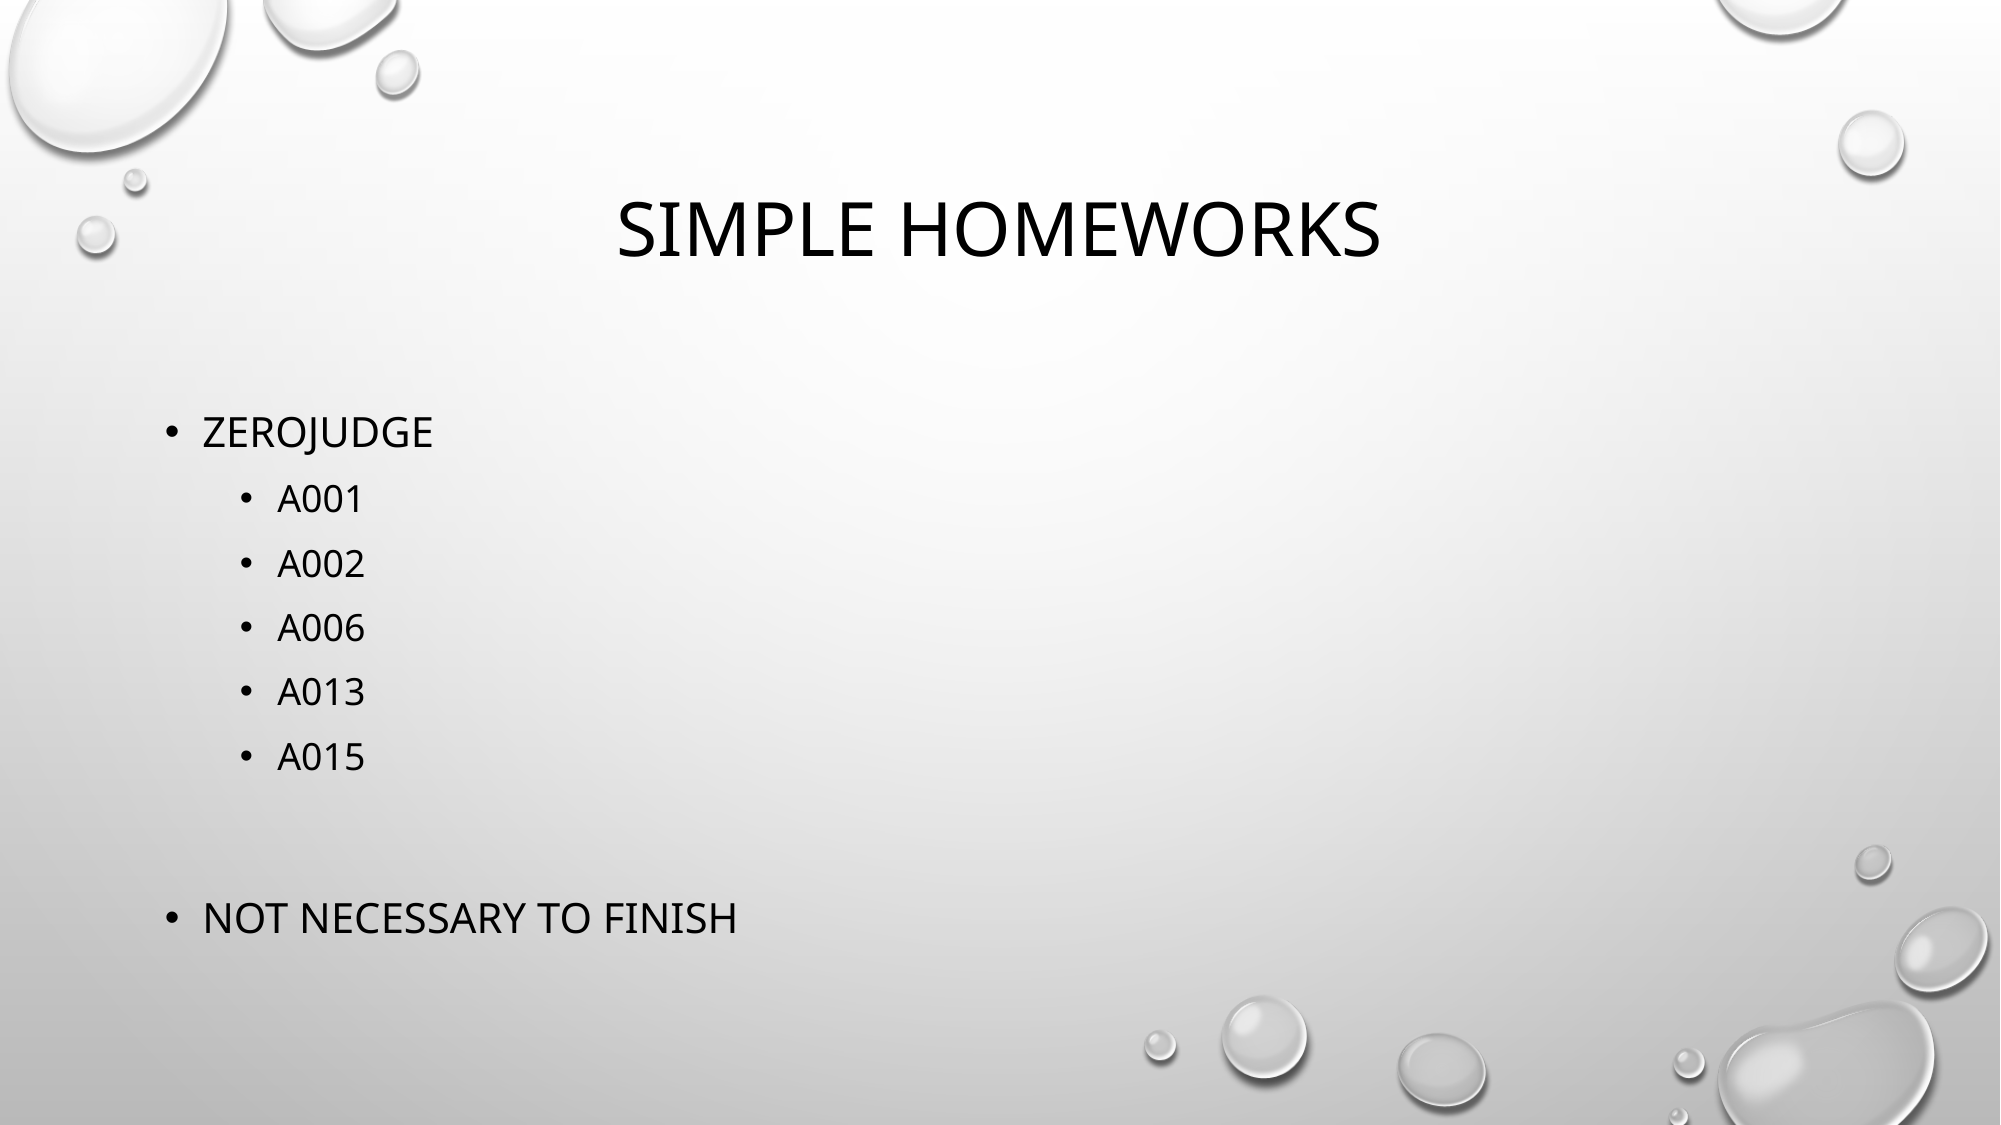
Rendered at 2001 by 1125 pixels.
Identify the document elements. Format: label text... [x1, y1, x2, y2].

picture [0, 0, 2000, 1125]
list Zerojudge A001 A002 A006 A013 A015 Not necessary to finish [149, 388, 1850, 950]
title simple homeworks [149, 101, 1851, 364]
